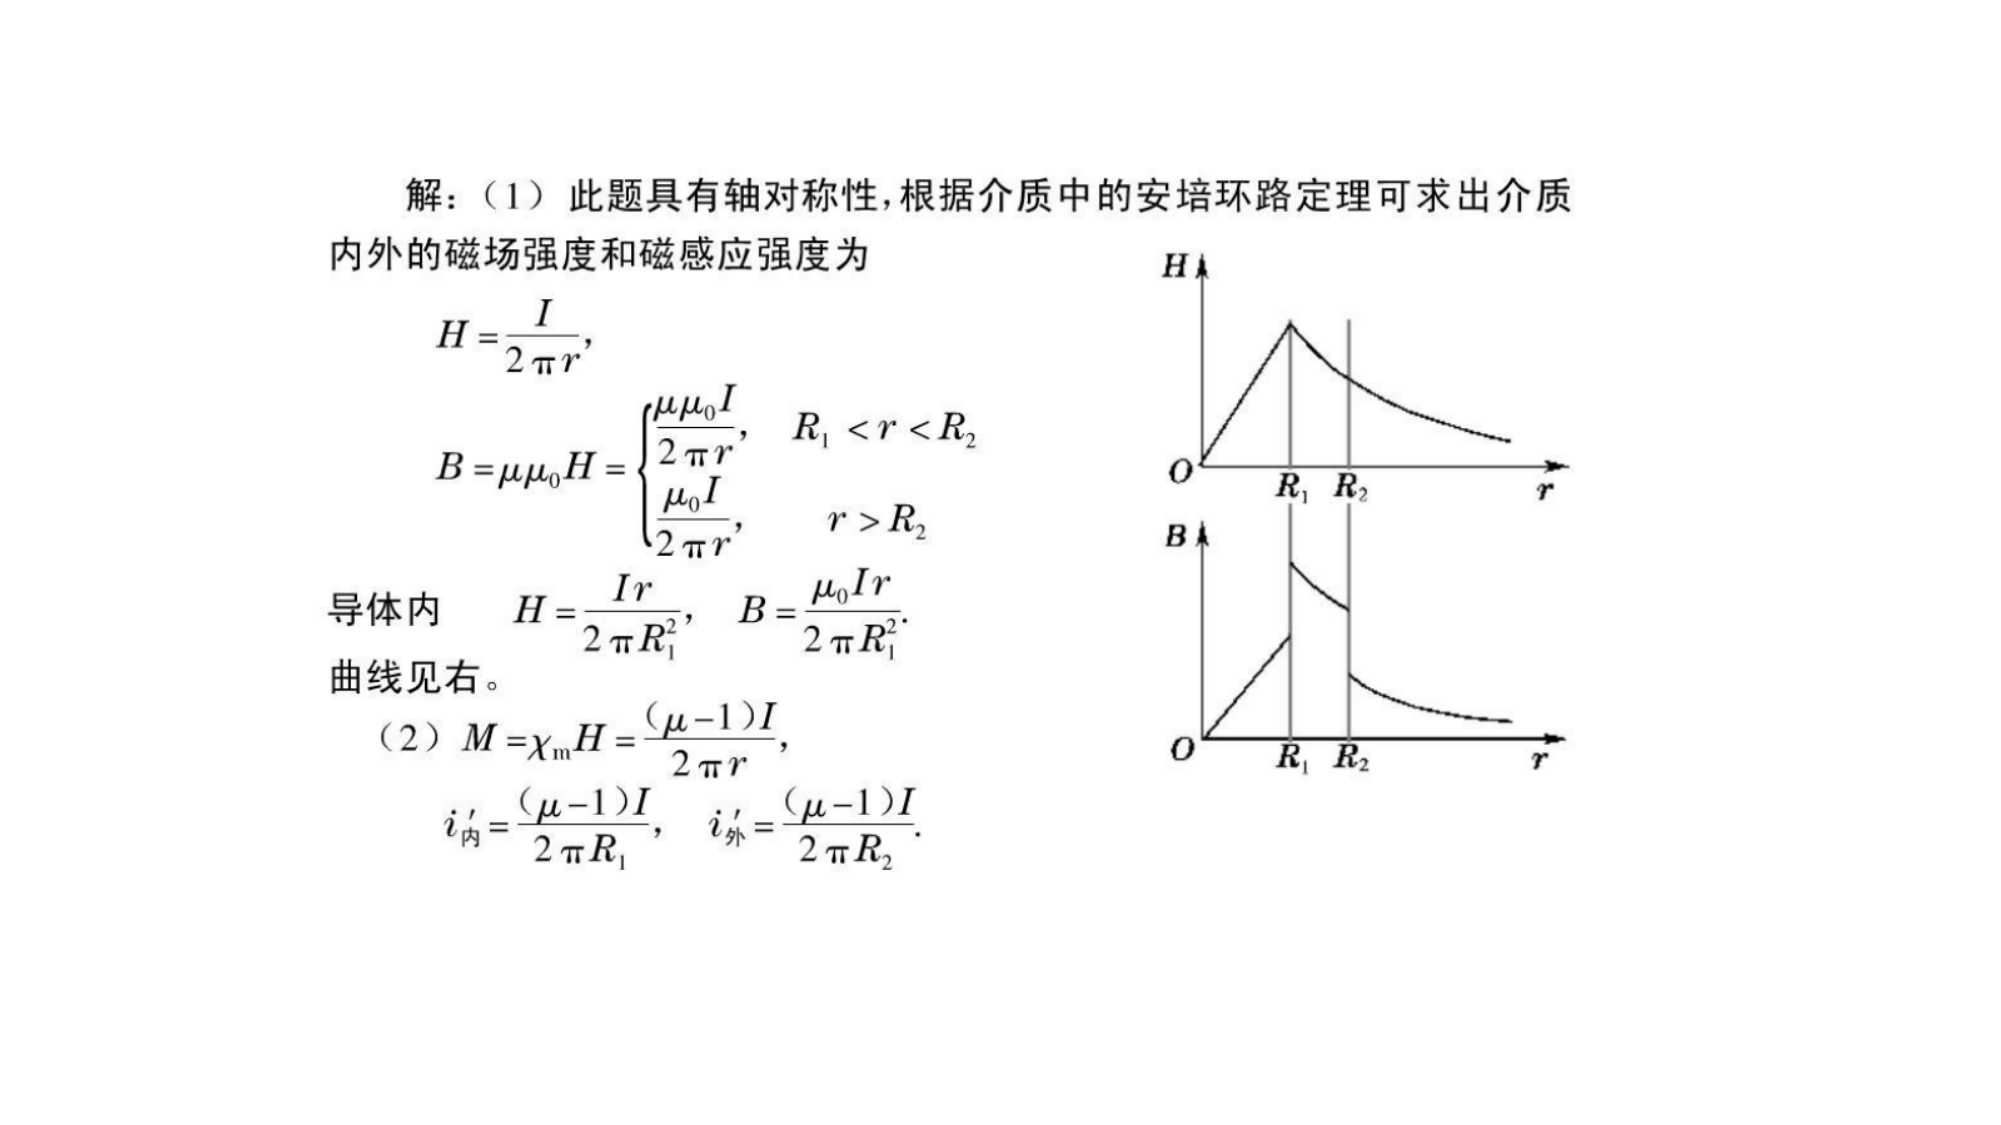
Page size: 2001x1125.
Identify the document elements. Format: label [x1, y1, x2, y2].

picture [306, 168, 1670, 875]
